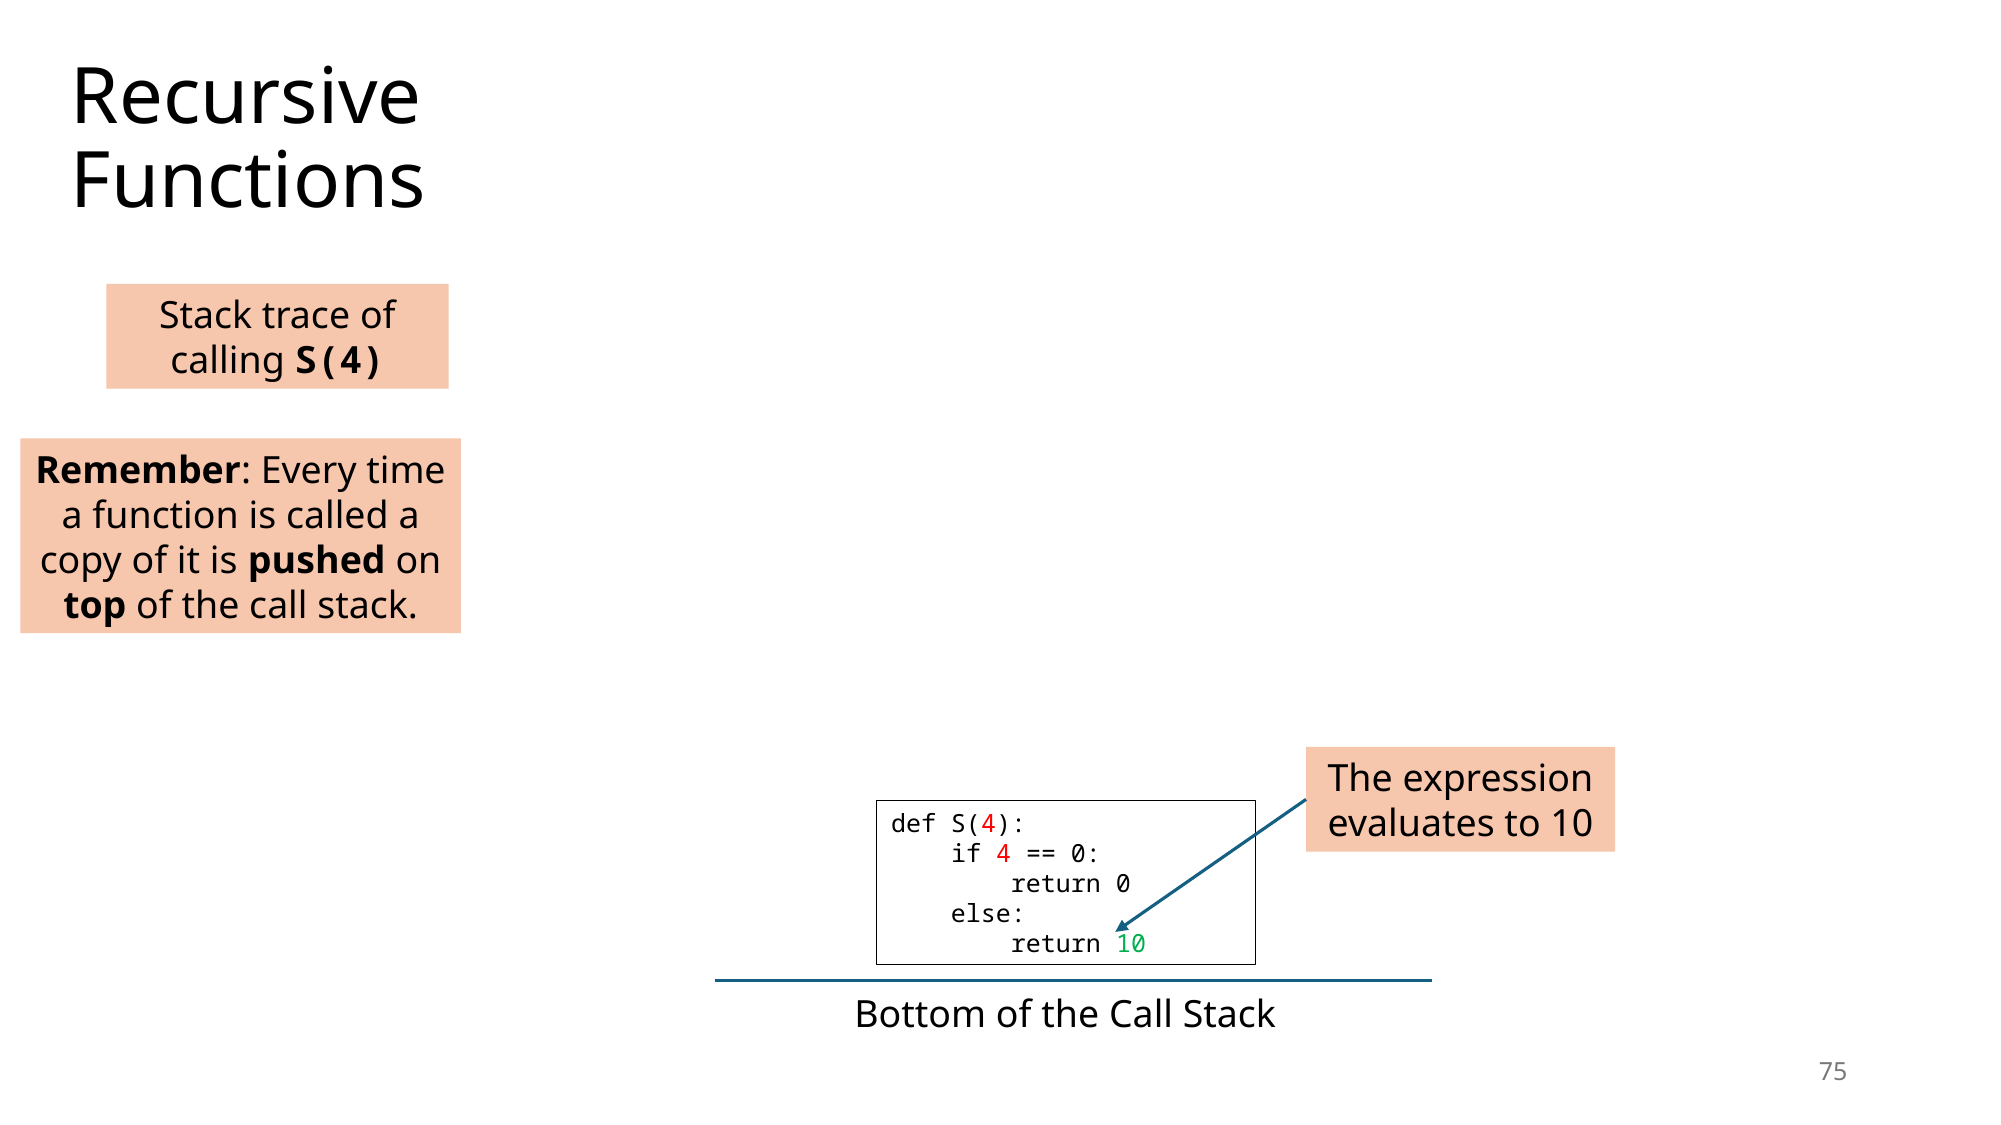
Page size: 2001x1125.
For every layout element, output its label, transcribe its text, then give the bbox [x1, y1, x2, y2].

text_box Stack trace of calling S(4) [106, 283, 449, 389]
title Recursive Functions [55, 31, 462, 249]
text_box def S(4): if 4 == 0: return 0 else: return 10 [876, 800, 1255, 965]
slide_number 75 [1412, 1042, 1863, 1103]
text_box Bottom of the Call Stack [839, 982, 1292, 1042]
text_box The expression evaluates to 10 [1306, 746, 1616, 852]
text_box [1114, 799, 1307, 933]
text_box Remember: Every time a function is called a copy of it is pushed on top of the call stack. [20, 438, 461, 634]
